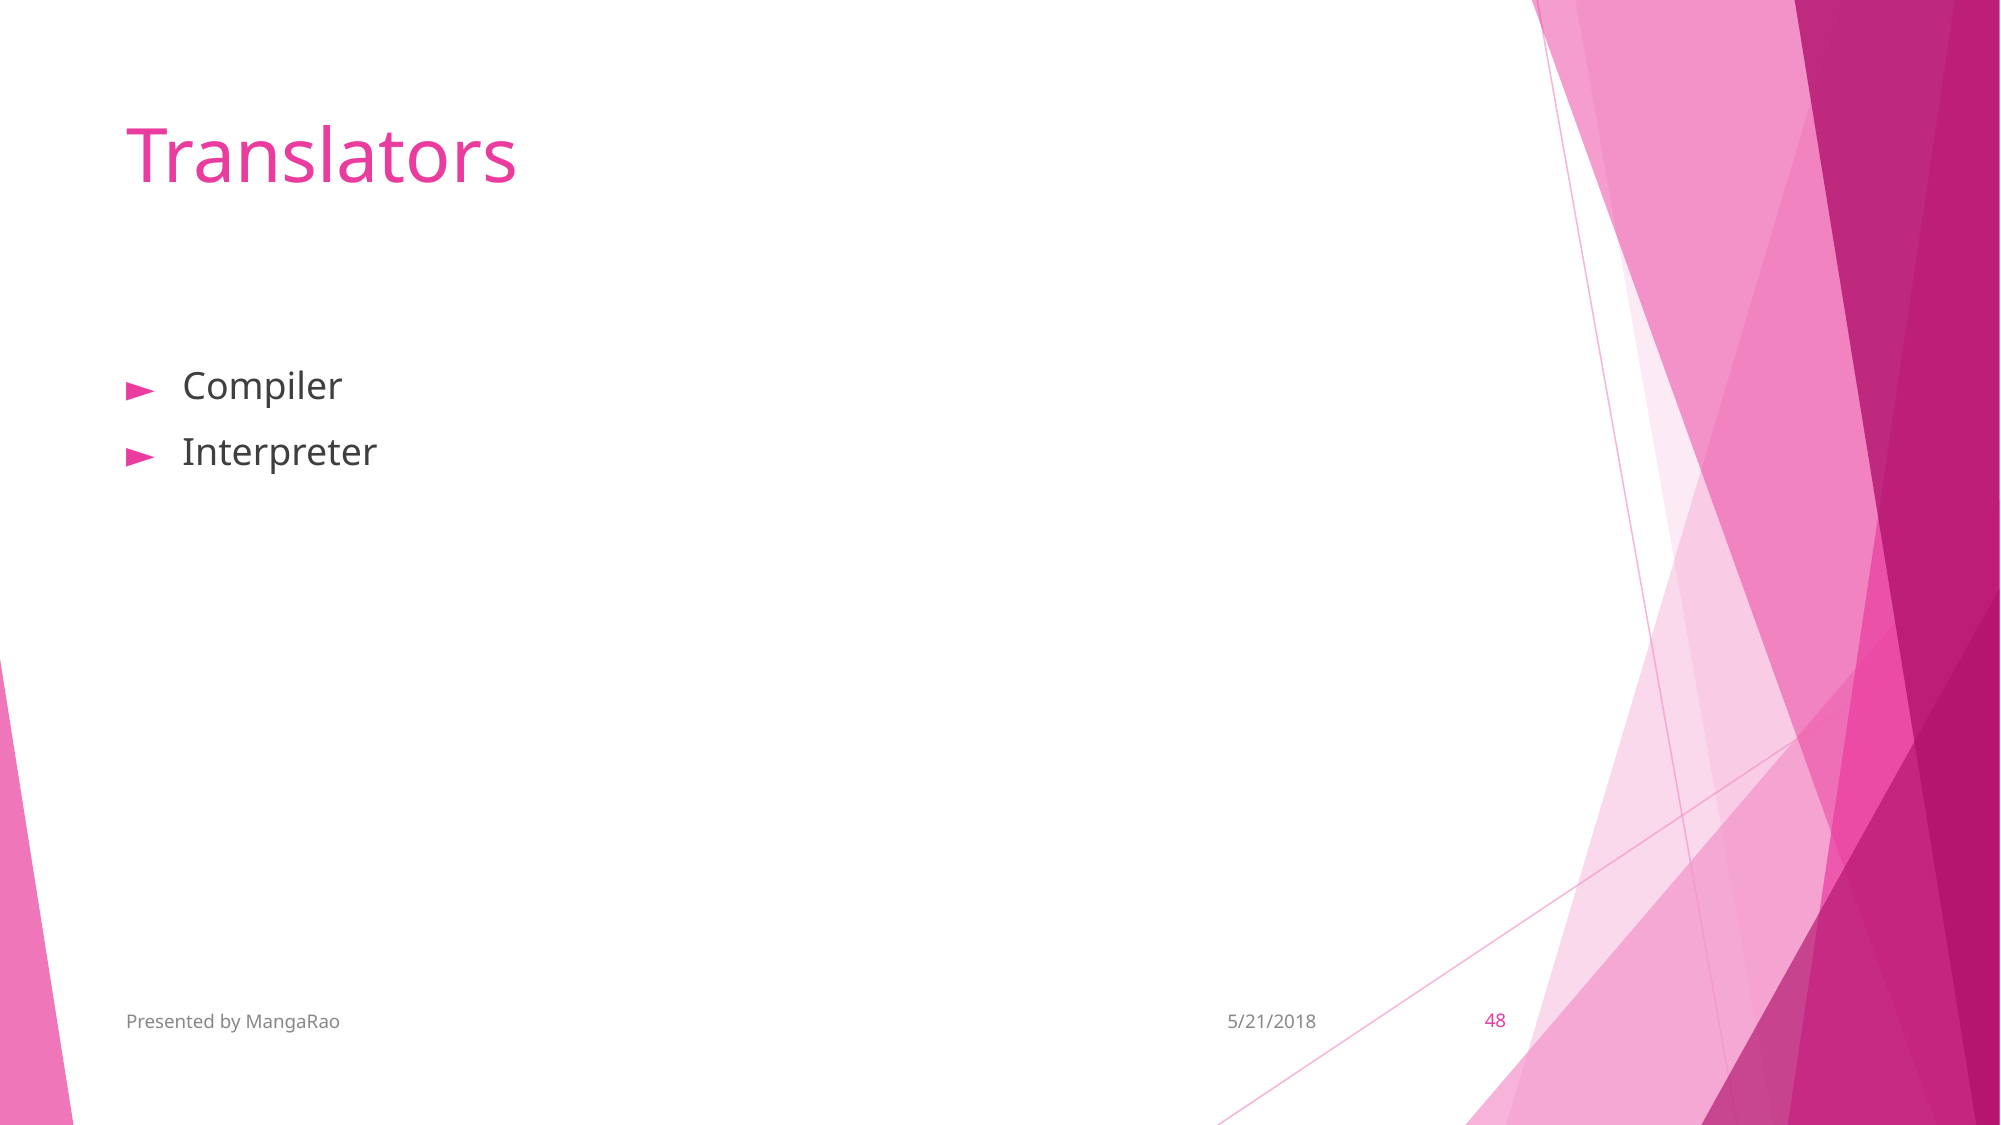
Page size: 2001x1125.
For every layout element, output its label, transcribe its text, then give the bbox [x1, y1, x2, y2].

title Translators [111, 99, 1522, 317]
footer Presented by MangaRao [111, 991, 1145, 1051]
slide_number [1181, 991, 1332, 1051]
list Compiler Interpreter [111, 354, 1522, 992]
slide_number ‹#› [1409, 991, 1522, 1051]
